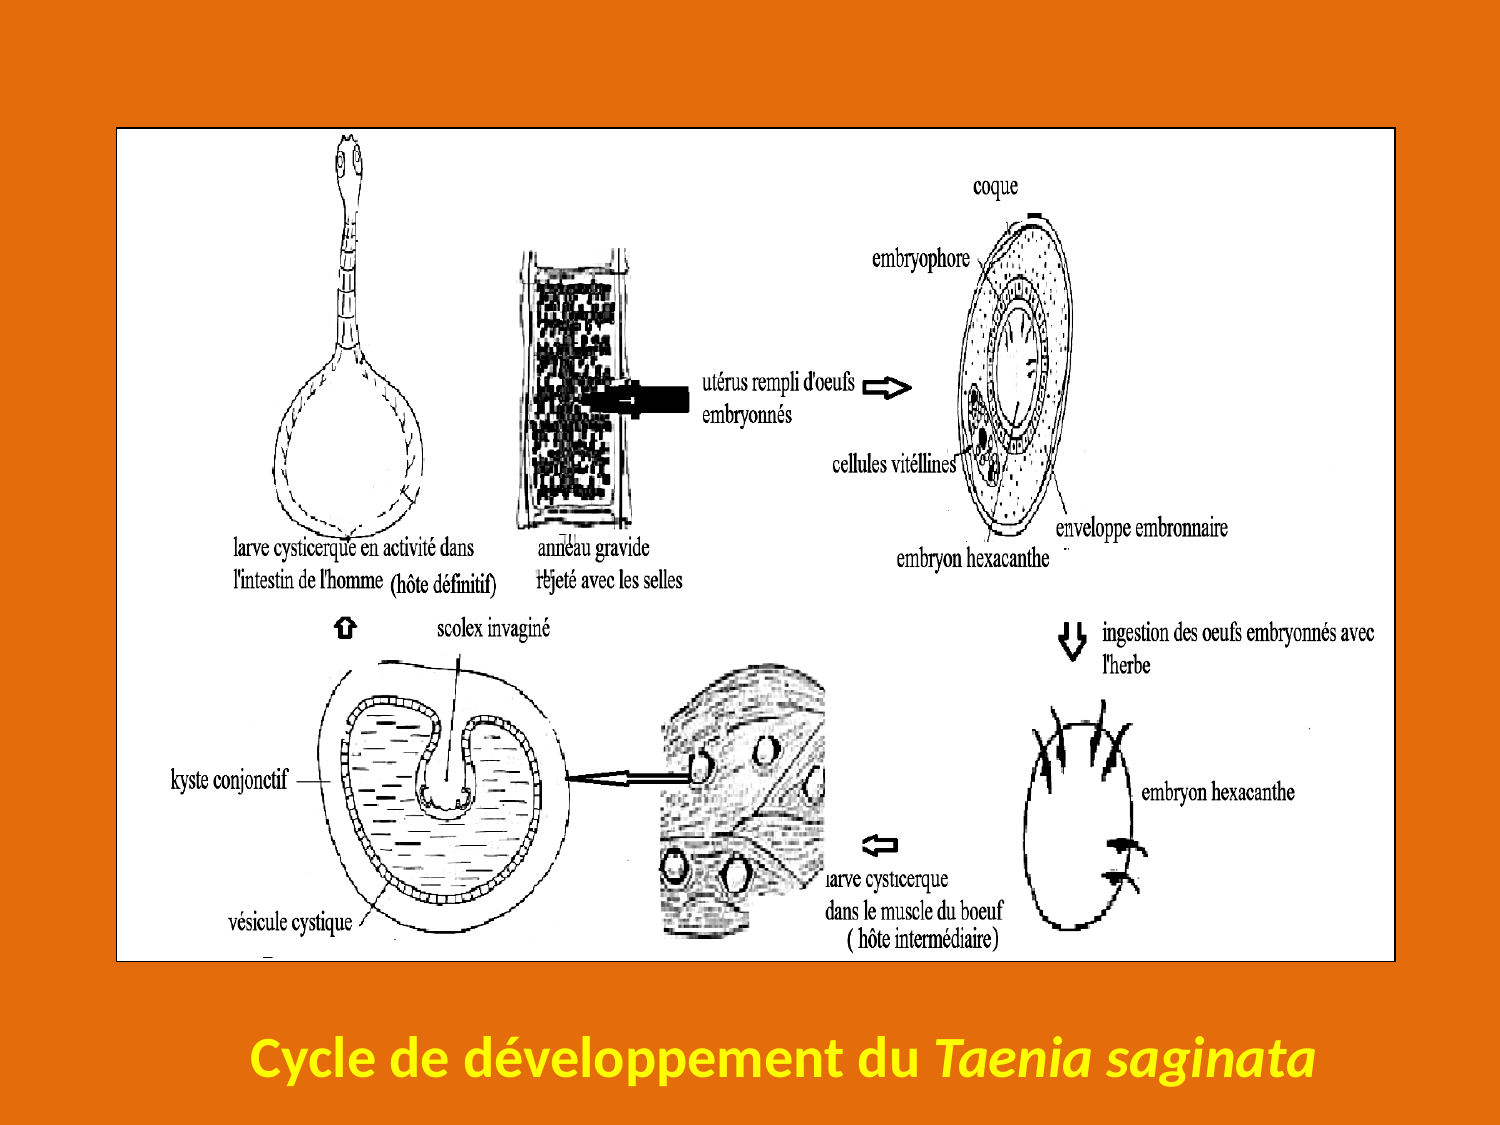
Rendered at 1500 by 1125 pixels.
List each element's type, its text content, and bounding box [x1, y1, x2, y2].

text_box Cycle de développement du Taenia saginata [235, 1011, 1332, 1097]
picture [116, 128, 1395, 962]
